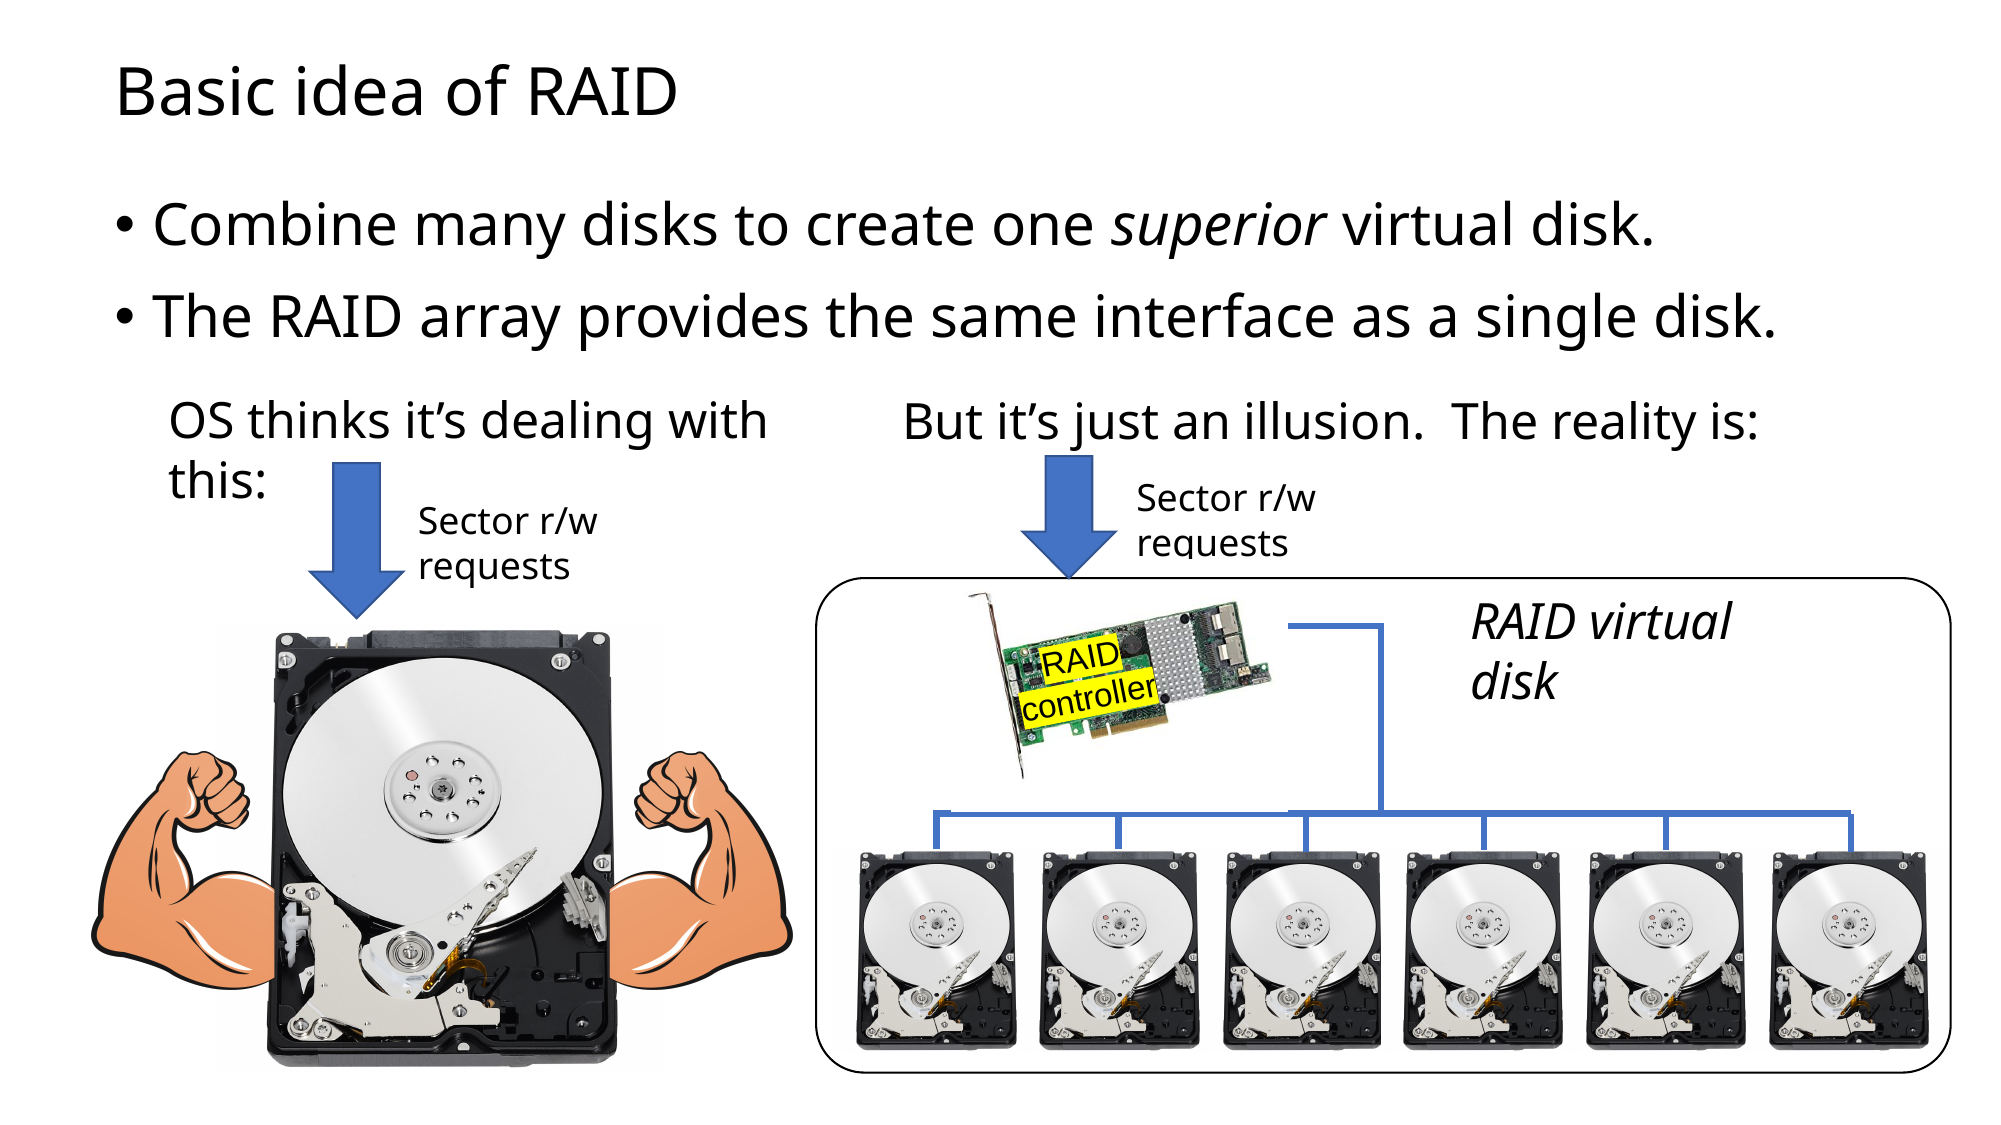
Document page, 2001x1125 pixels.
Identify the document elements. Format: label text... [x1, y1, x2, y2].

list Combine many disks to create one superior virtual disk. The RAID array provides the same interface as a single disk. [99, 187, 1900, 1013]
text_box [816, 382, 1951, 1073]
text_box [91, 381, 793, 1073]
title Basic idea of RAID [99, 37, 1900, 150]
